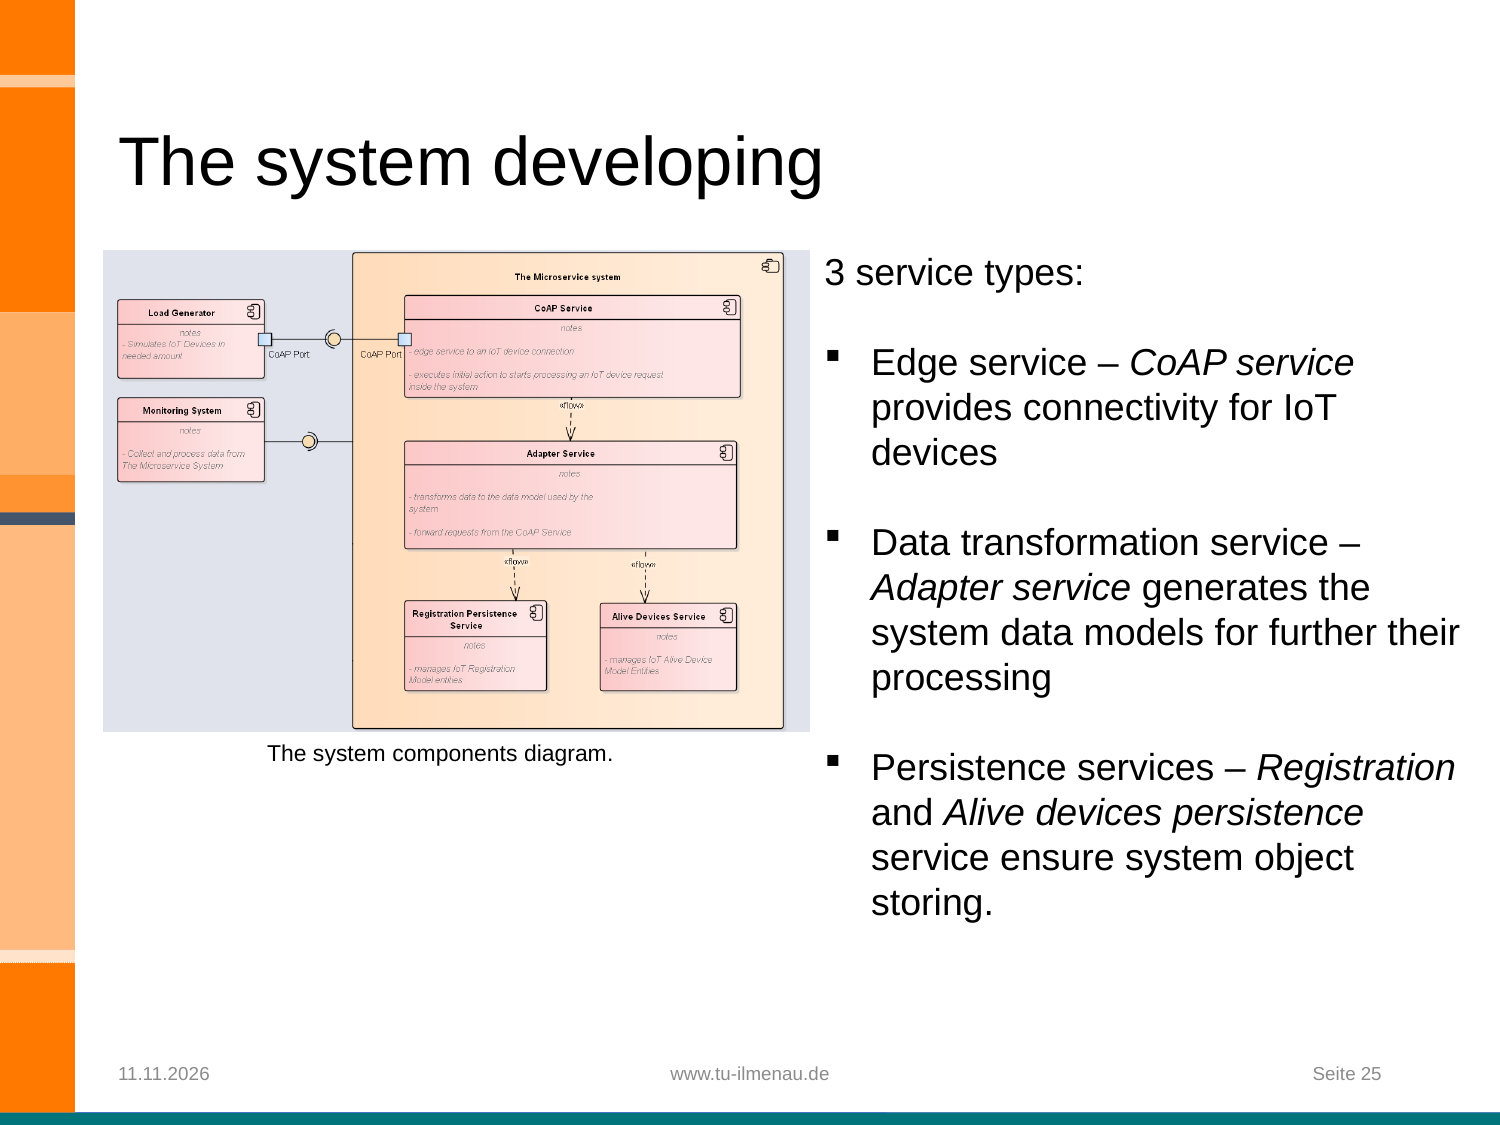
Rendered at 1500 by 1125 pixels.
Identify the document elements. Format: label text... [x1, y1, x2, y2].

title The system developing [103, 54, 1397, 250]
text_box The system components diagram. [252, 732, 629, 774]
slide_number Seite 25 [1059, 1042, 1397, 1103]
text_box 3 service types: Edge service – CoAP service provides connectivity for IoT devices Data transformation service – Adapter service generates the system data models for further their processing Persistence services – Registration and Alive devices persistence service ensure system object storing. [809, 240, 1477, 931]
footer www.tu-ilmenau.de [496, 1042, 1004, 1103]
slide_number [103, 1042, 441, 1103]
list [103, 250, 810, 732]
